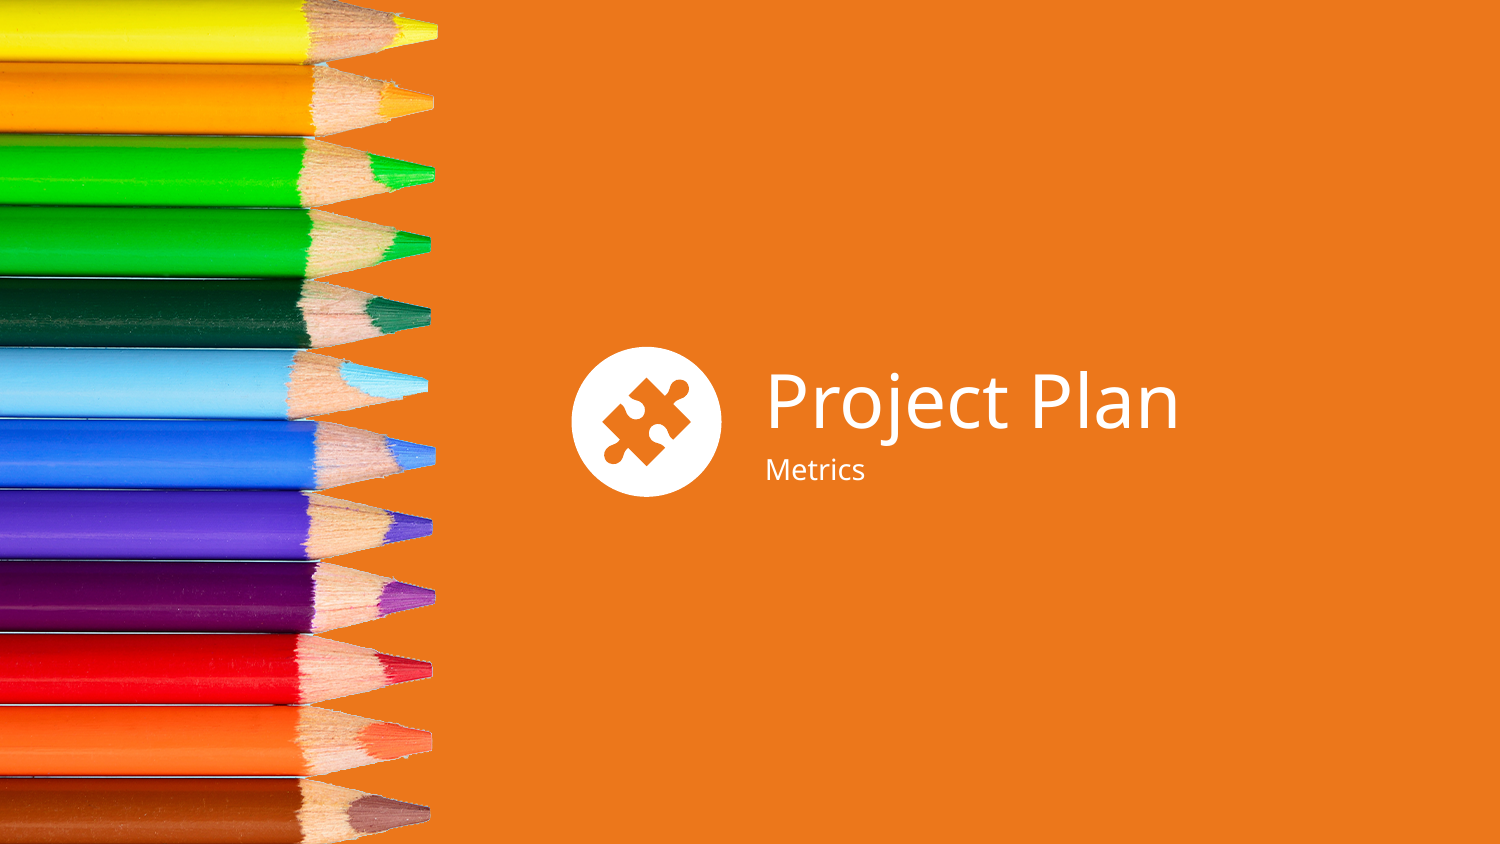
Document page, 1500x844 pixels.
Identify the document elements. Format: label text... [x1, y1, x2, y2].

picture [0, 0, 438, 844]
list Project Plan [750, 351, 1500, 445]
text_box [569, 344, 724, 499]
text_box [600, 375, 693, 469]
list Metrics [750, 445, 1500, 493]
